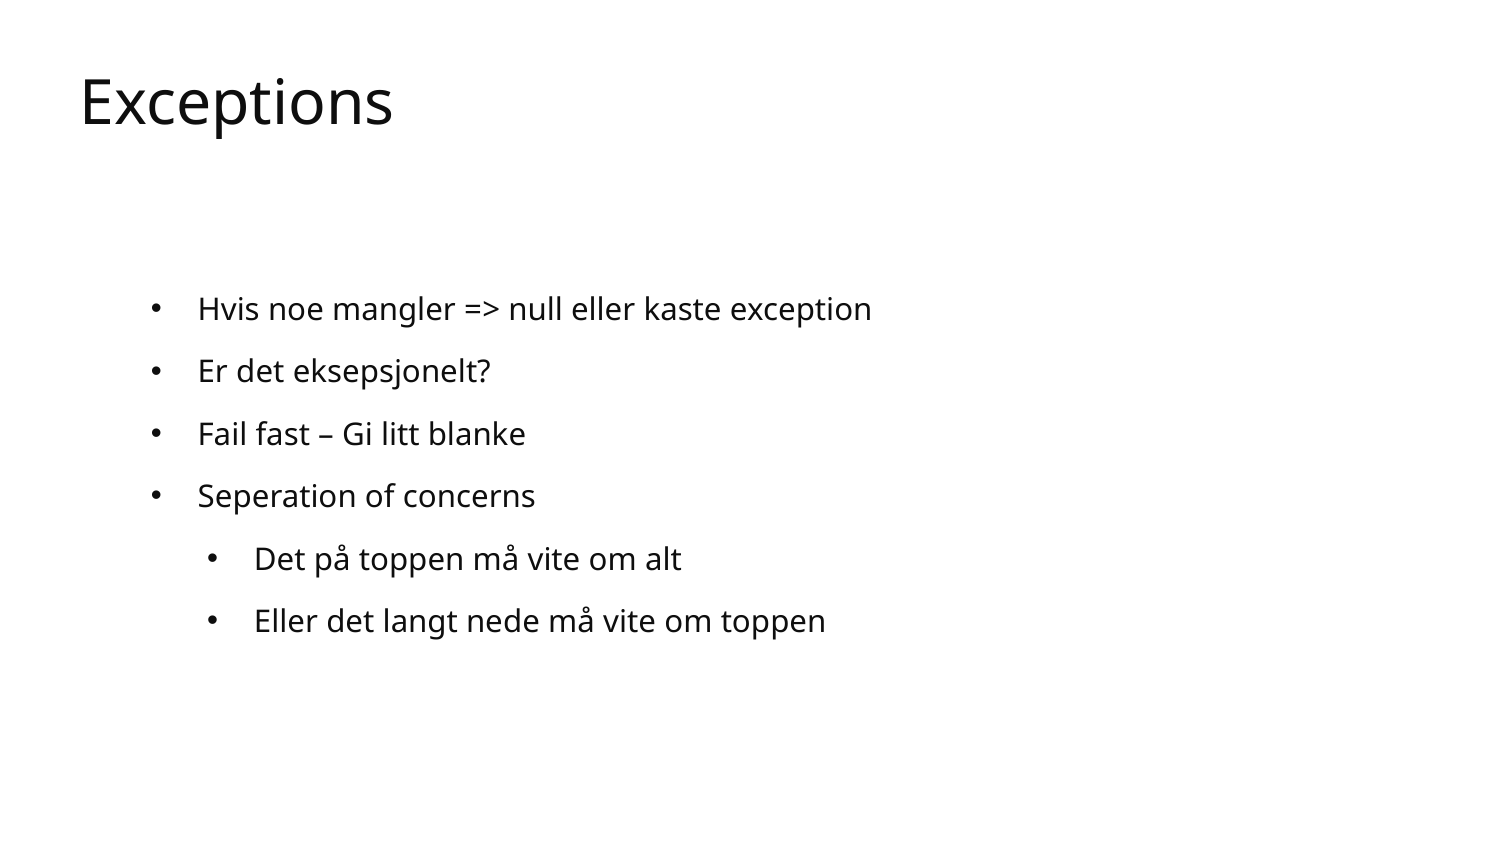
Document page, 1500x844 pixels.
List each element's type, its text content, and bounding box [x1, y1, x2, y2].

title Exceptions [70, 61, 786, 209]
list Hvis noe mangler => null eller kaste exception Er det eksepsjonelt? Fail fast – Gi litt blanke Seperation of concerns Det på toppen må vite om alt Eller det langt nede må vite om toppen [141, 280, 1087, 800]
